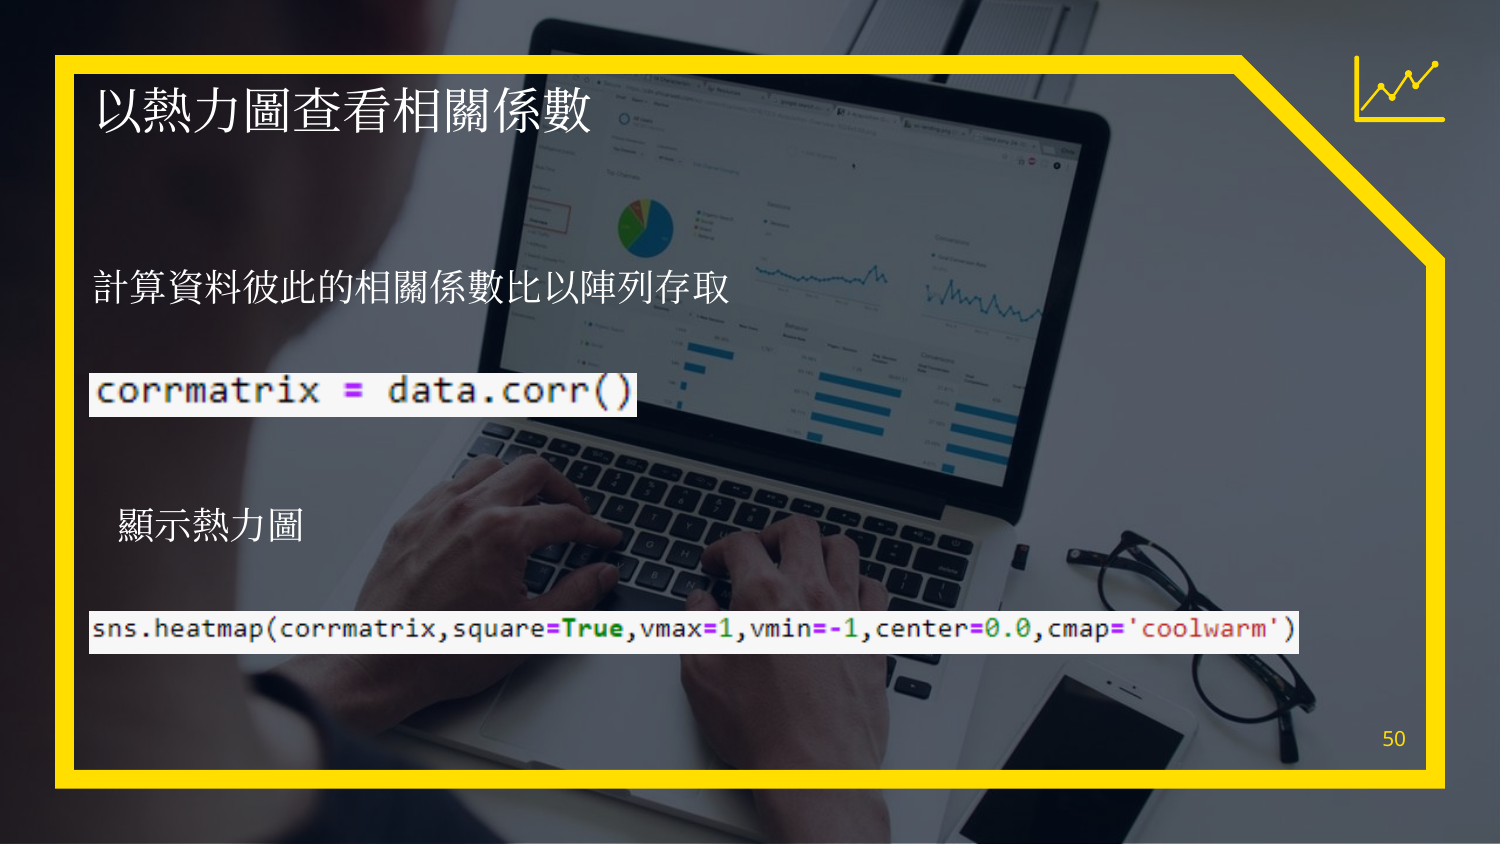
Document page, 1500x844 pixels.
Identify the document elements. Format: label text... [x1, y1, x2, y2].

text_box 顯示熱力圖 [102, 479, 807, 575]
text_box 以熱力圖查看相關係數 [77, 55, 1377, 210]
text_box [1354, 55, 1446, 123]
slide_number 50 [1366, 711, 1406, 755]
text_box 計算資料彼此的相關係數比以陣列存取 [77, 242, 782, 338]
picture [0, 0, 1500, 844]
